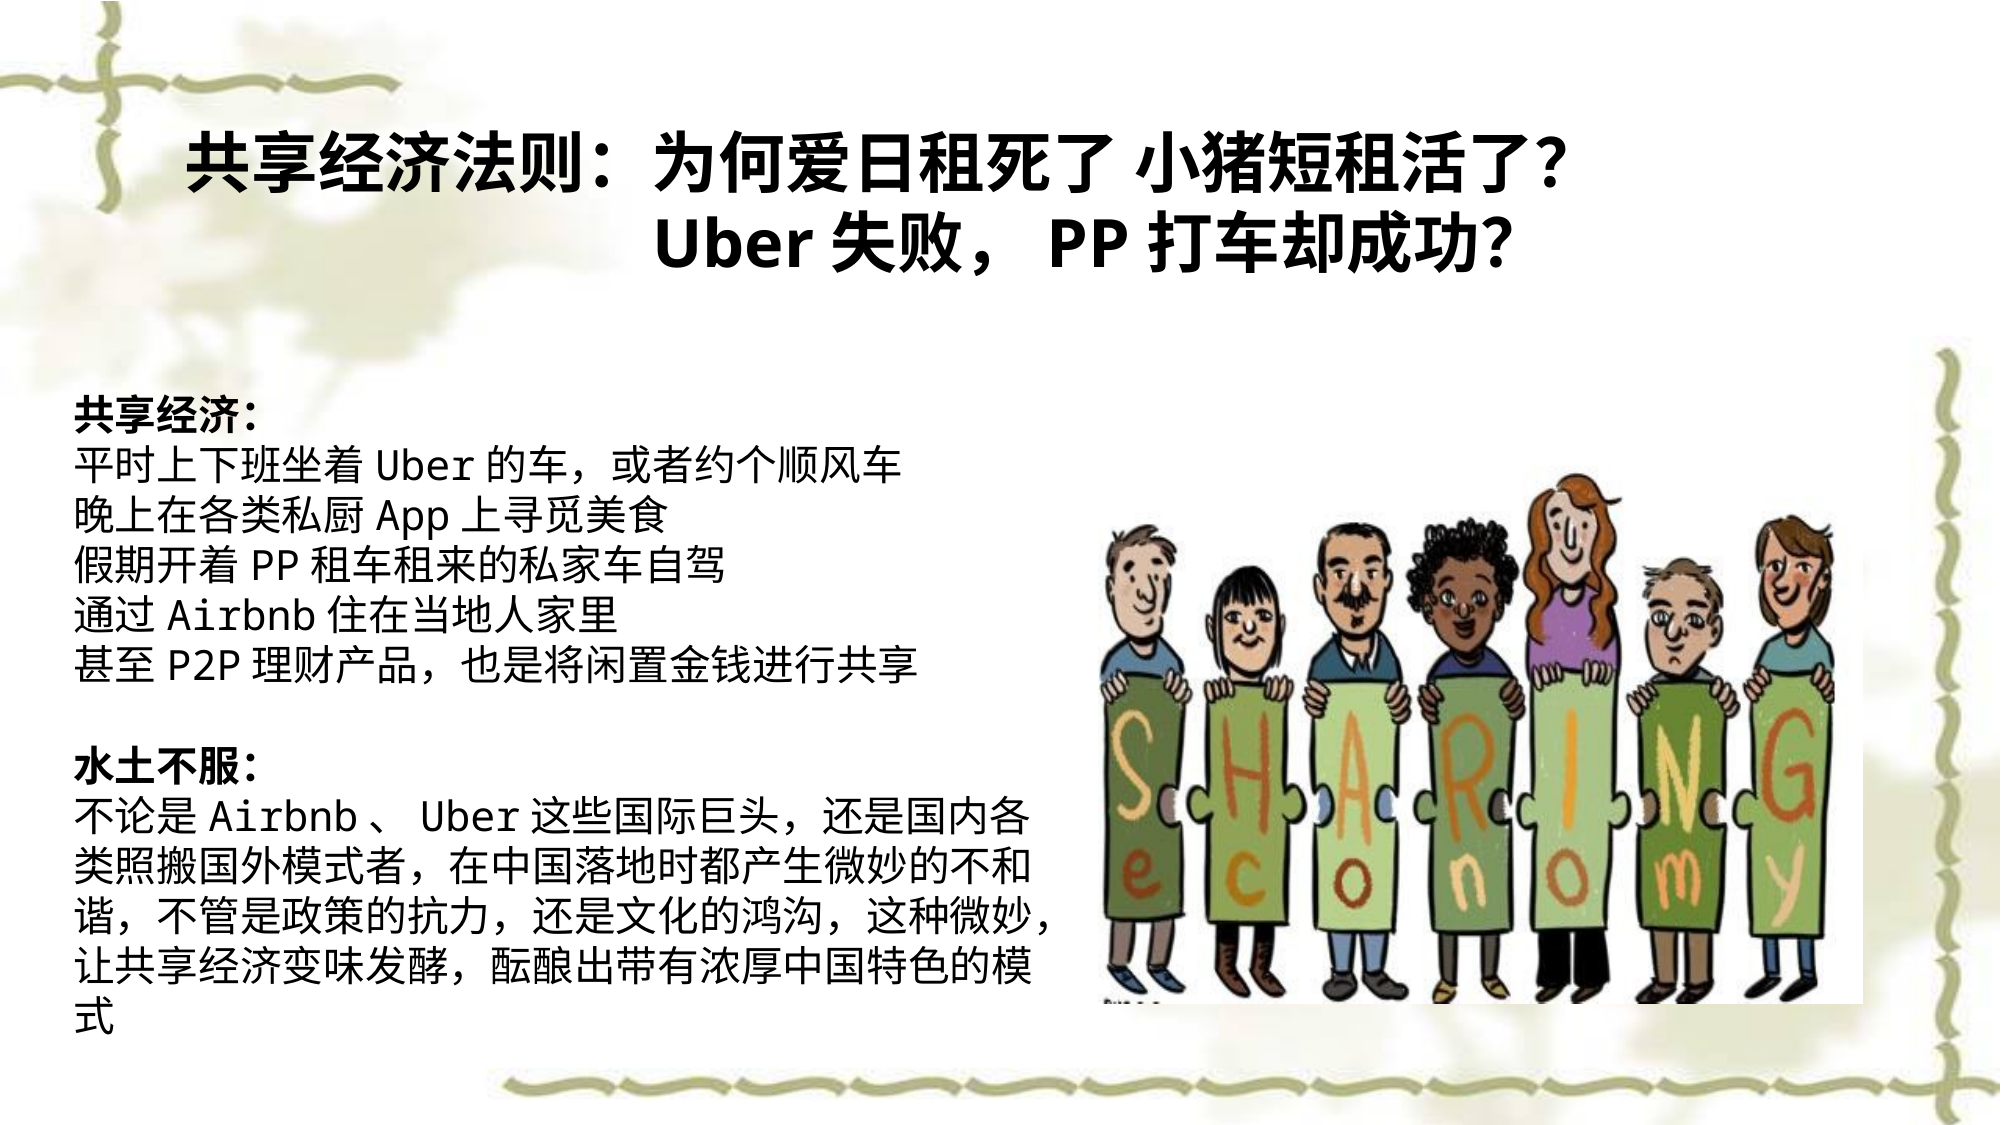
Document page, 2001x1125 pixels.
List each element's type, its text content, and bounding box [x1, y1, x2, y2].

text_box [0, 1, 2000, 1125]
picture [1098, 406, 1863, 1004]
text_box 共享经济： 平时上下班坐着Uber的车，或者约个顺风车 晚上在各类私厨App上寻觅美食 假期开着PP租车租来的私家车自驾 通过Airbnb住在当地人家里 甚至P2P理财产品，也是将闲置金钱进行共享 水土不服： 不论是Airbnb、Uber这些国际巨头，还是国内各类照搬国外模式者，在中国落地时都产生微妙的不和谐，不管是政策的抗力，还是文化的鸿沟，这种微妙，让共享经济变味发酵，酝酿出带有浓厚中国特色的模式 [58, 381, 1078, 1047]
text_box 共享经济法则：为何爱日租死了 小猪短租活了？ Uber失败，PP打车却成功？ [170, 113, 1921, 369]
